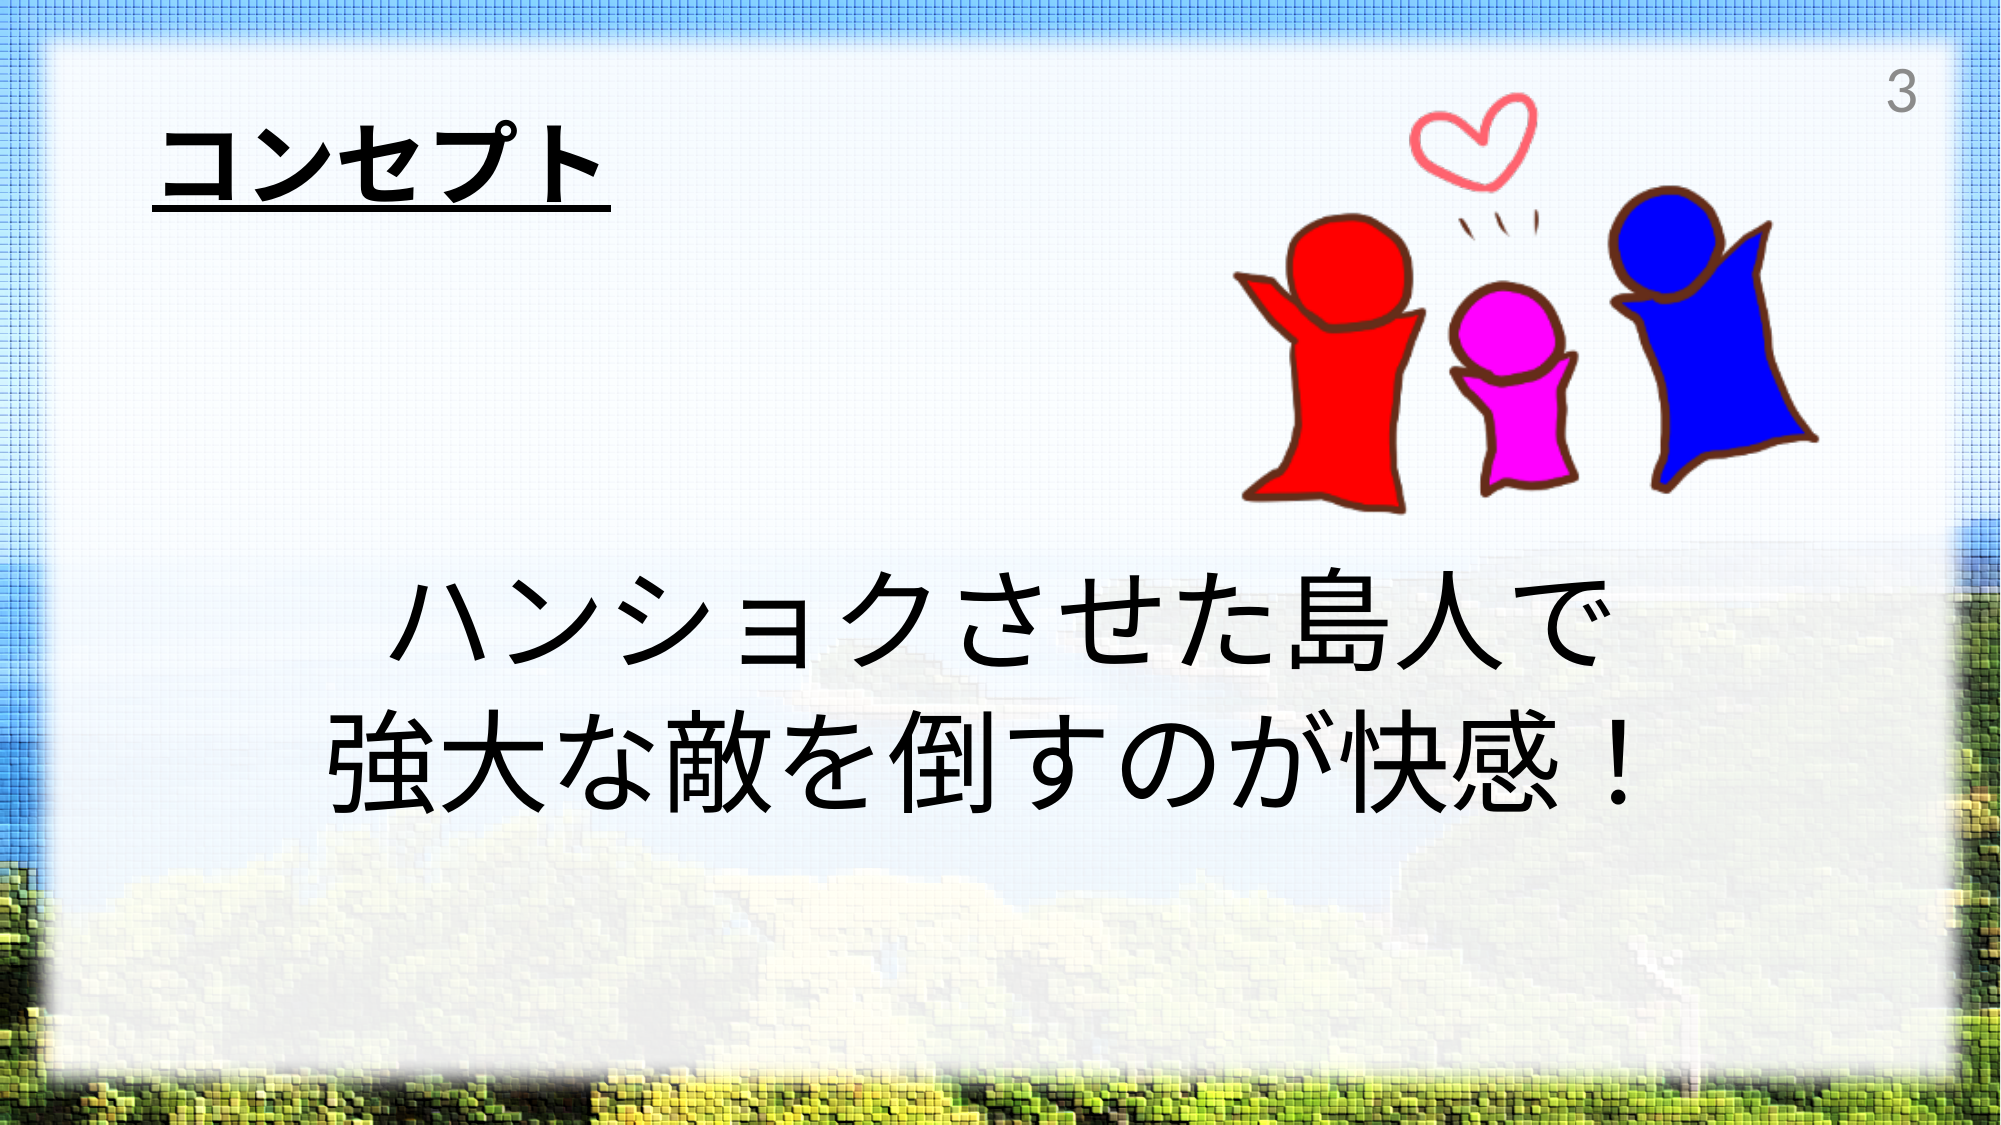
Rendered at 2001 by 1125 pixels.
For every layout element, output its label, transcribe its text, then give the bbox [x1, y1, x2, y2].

list ハンショクさせた島人で 強大な敵を倒すのが快感！ [137, 299, 1863, 1014]
picture [0, 0, 2001, 1125]
text_box [59, 54, 1945, 1062]
slide_number 3 [1863, 55, 1934, 116]
title コンセプト [137, 59, 1177, 278]
